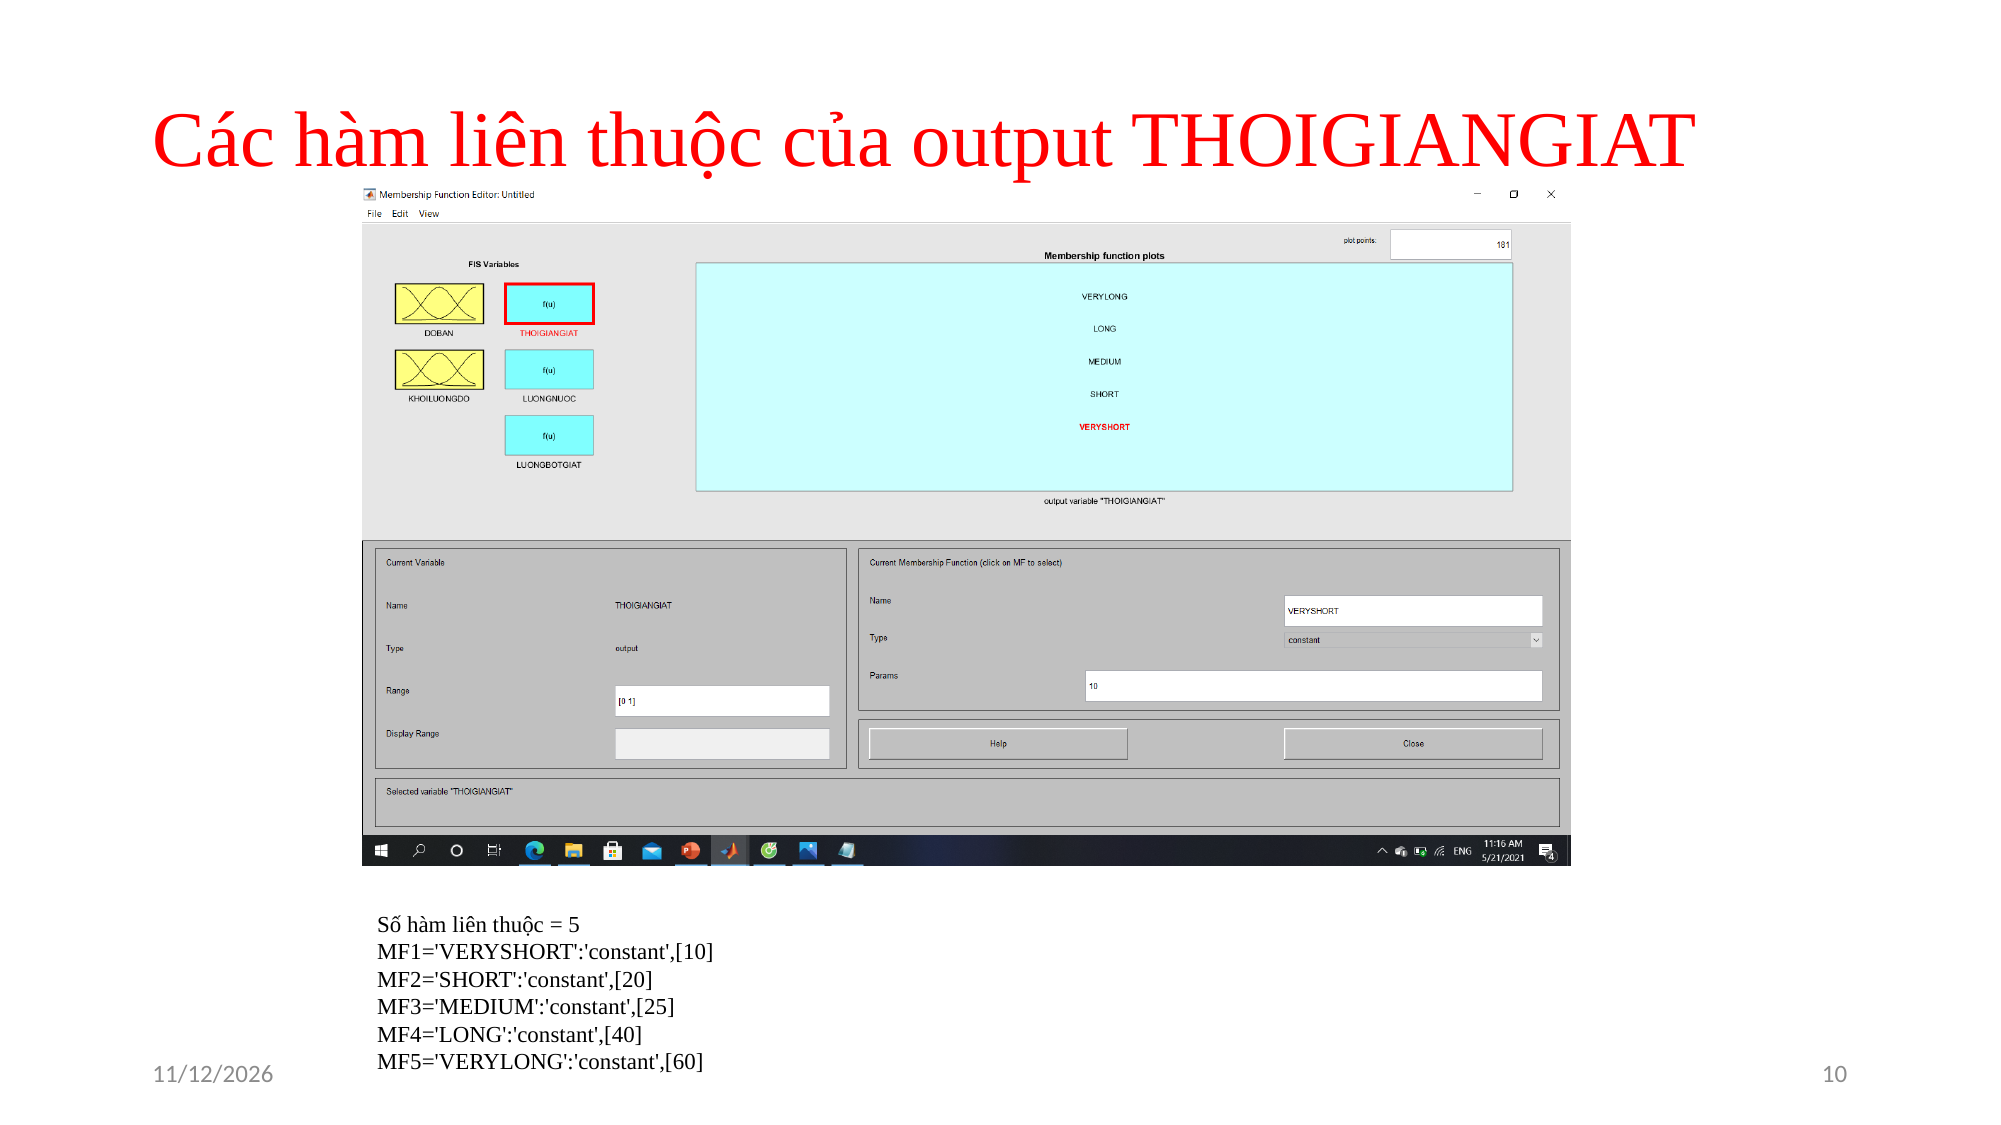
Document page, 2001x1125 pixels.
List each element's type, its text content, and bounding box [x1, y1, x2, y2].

text_box Số hàm liên thuộc = 5 MF1='VERYSHORT':'constant',[10] MF2='SHORT':'constant',[20] MF3='MEDIUM':'constant',[25] MF4='LONG':'constant',[40] MF5='VERYLONG':'constant',[60] [362, 902, 1632, 1082]
picture [362, 185, 1571, 866]
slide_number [137, 1042, 588, 1103]
slide_number 10 [1412, 1042, 1863, 1103]
title Các hàm liên thuộc của output THOIGIANGIAT [137, 59, 1863, 223]
